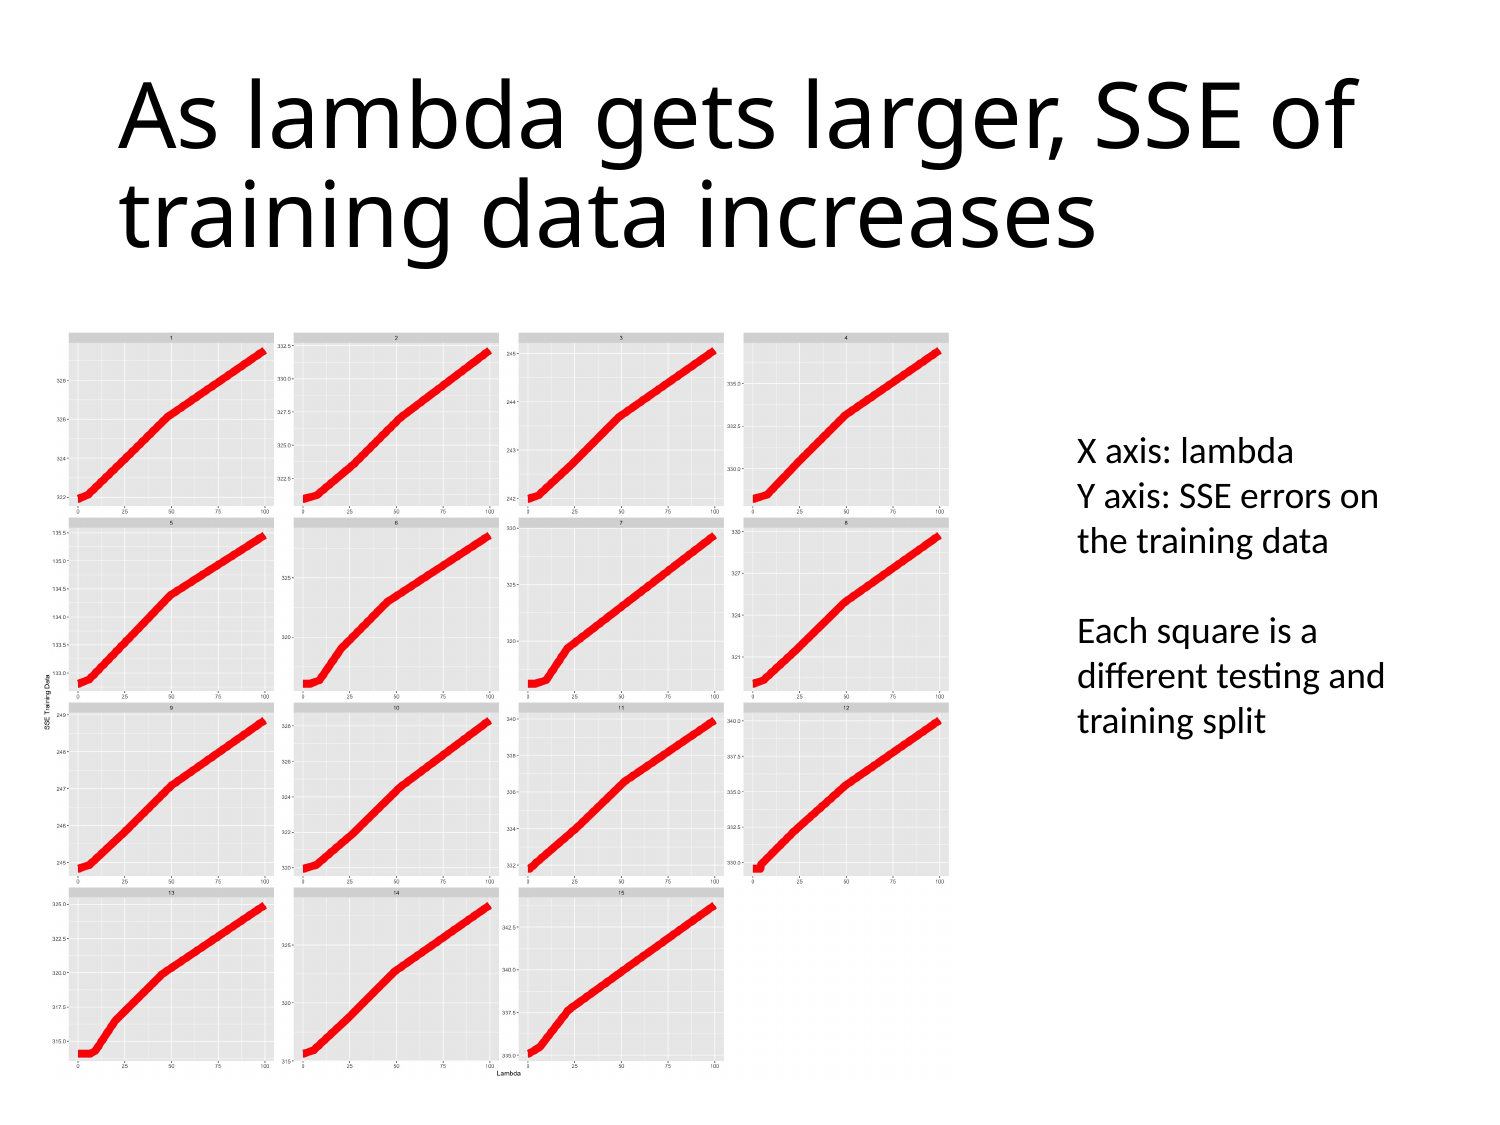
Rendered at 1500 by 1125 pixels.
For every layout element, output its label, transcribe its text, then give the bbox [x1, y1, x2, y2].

title As lambda gets larger, SSE of training data increases [103, 59, 1397, 278]
picture [41, 329, 952, 1080]
text_box X axis: lambda Y axis: SSE errors on the training data Each square is a different testing and training split [1062, 419, 1441, 749]
